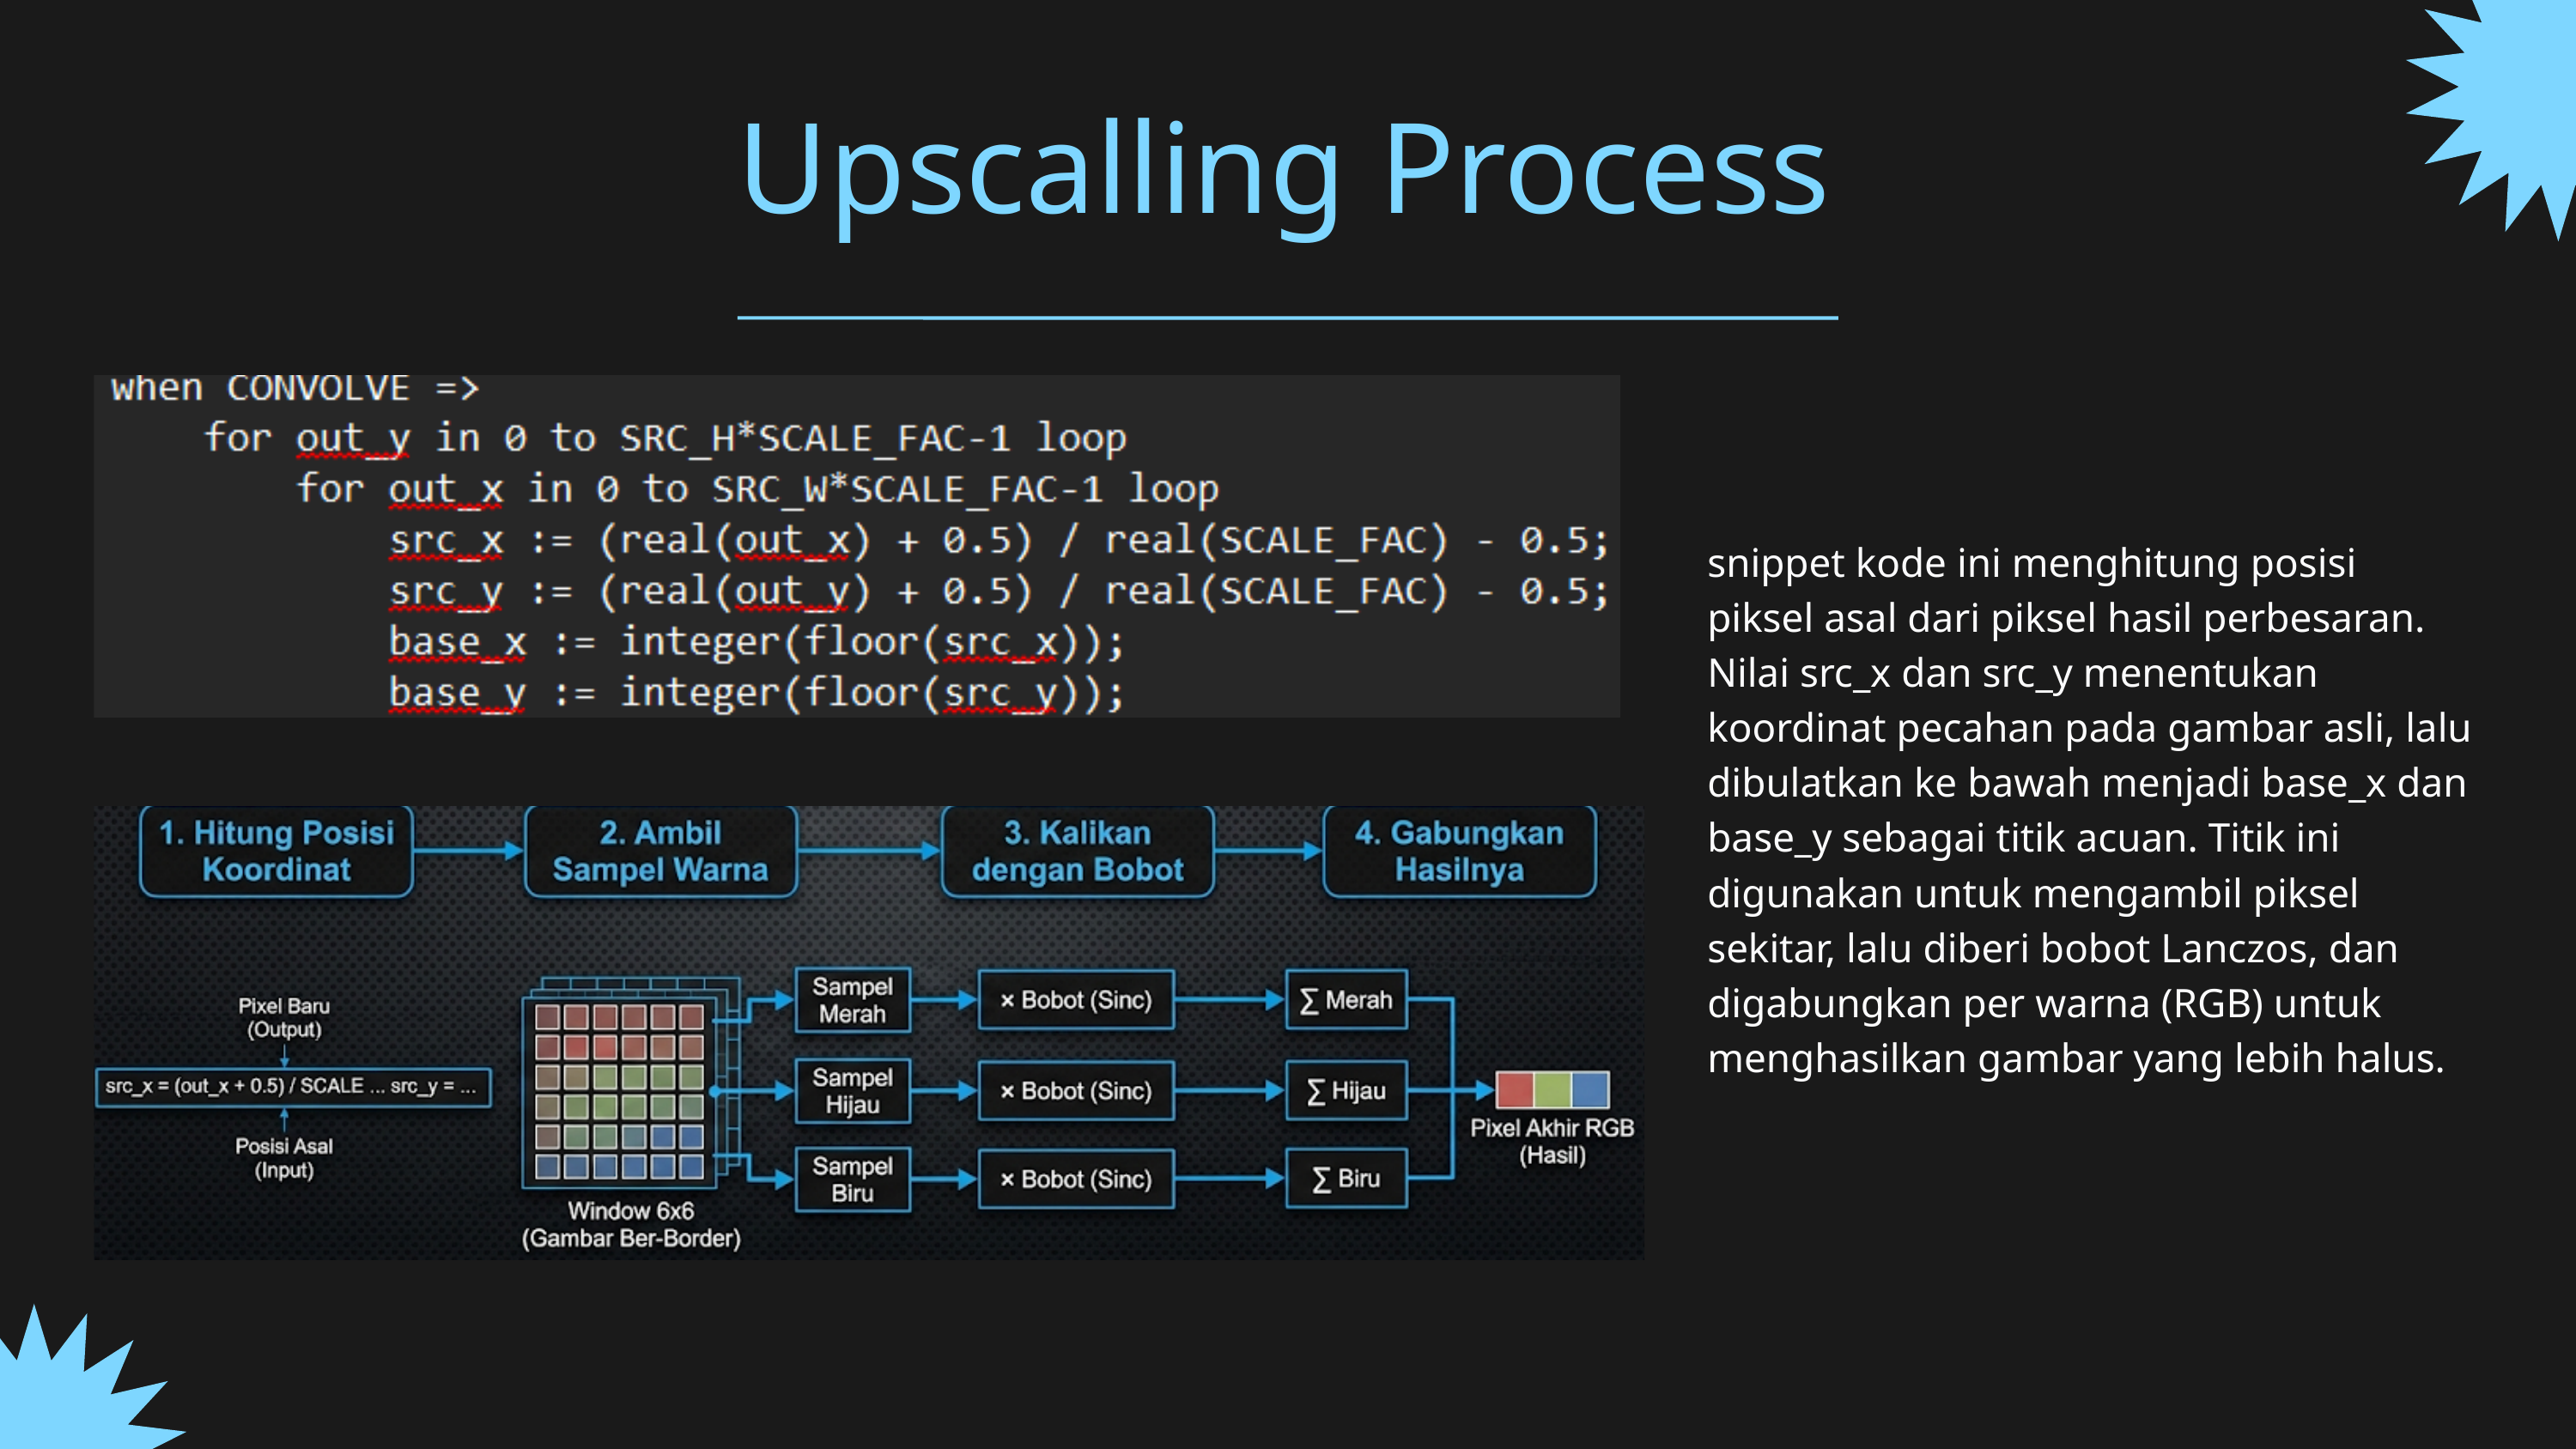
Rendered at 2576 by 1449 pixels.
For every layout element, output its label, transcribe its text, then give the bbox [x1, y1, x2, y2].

text_box [94, 806, 1645, 1260]
text_box [94, 375, 1620, 718]
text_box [737, 87, 1839, 320]
text_box snippet kode ini menghitung posisi piksel asal dari piksel hasil perbesaran. Nilai src_x dan src_y menentukan koordinat pecahan pada gambar asli, lalu dibulatkan ke bawah menjadi base_x dan base_y sebagai titik acuan. Titik ini digunakan untuk mengambil piksel sekitar, lalu diberi bobot Lanczos, dan digabungkan per warna (RGB) untuk menghasilkan gambar yang lebih halus. [1707, 530, 2473, 1081]
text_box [2405, 0, 2576, 243]
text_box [0, 1303, 188, 1449]
